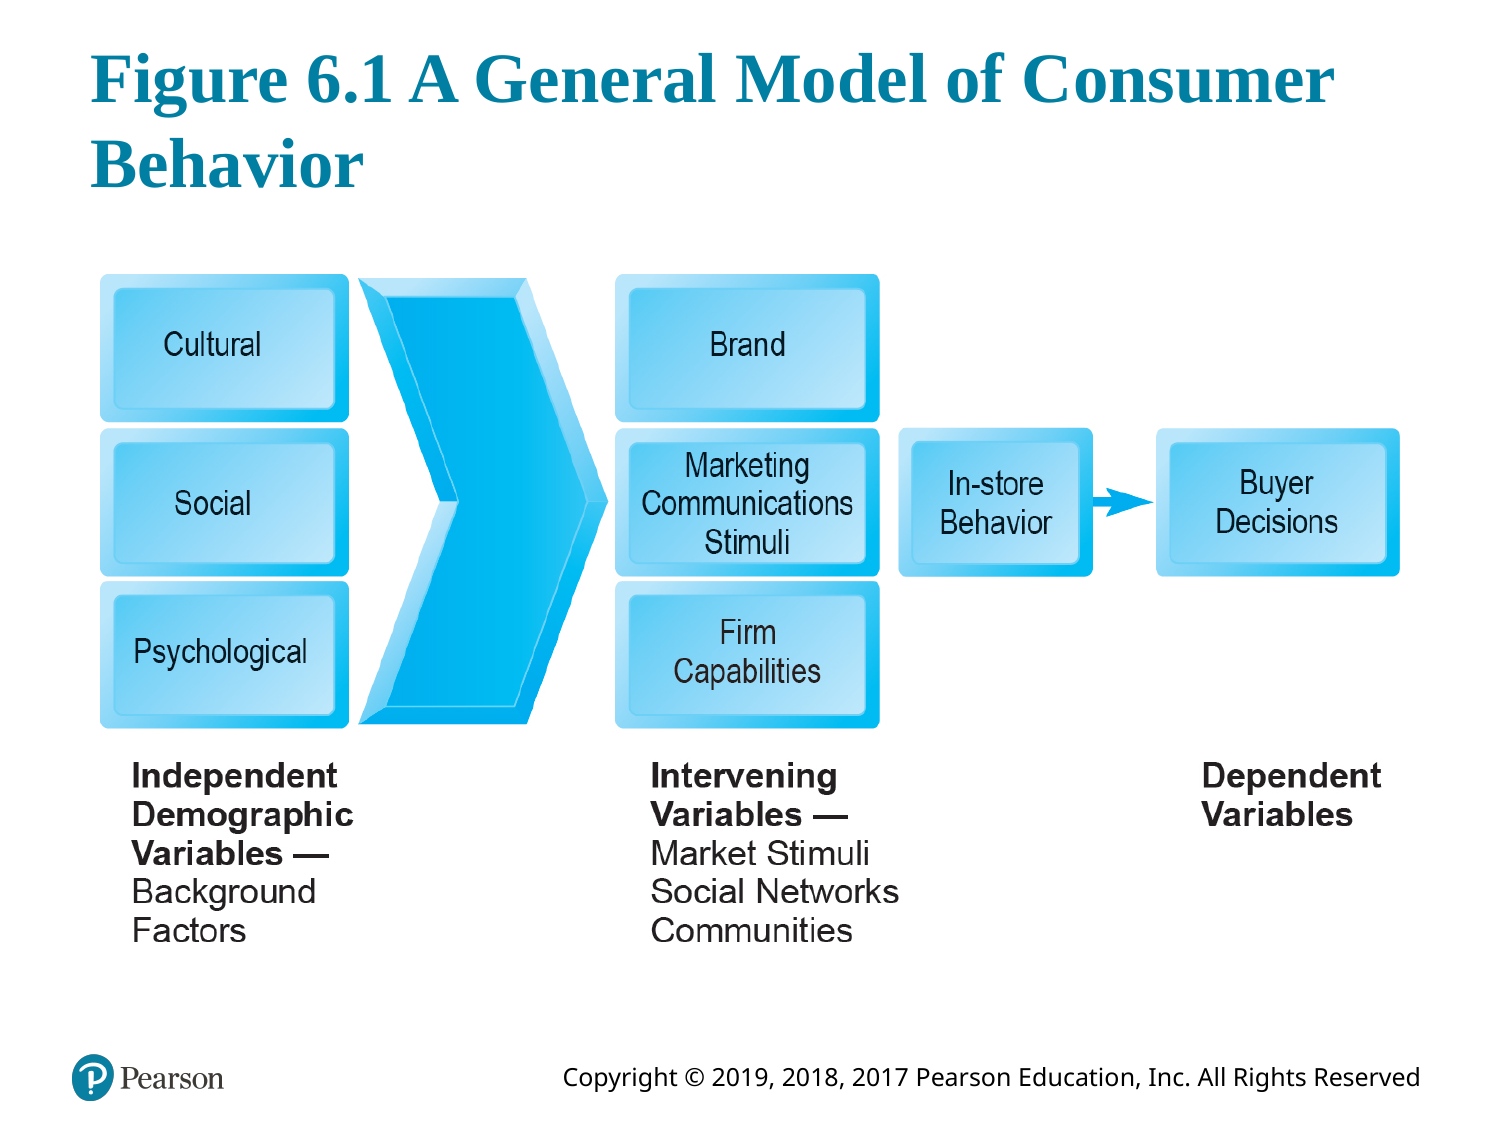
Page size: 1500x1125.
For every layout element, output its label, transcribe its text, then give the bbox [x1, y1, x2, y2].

title Figure 6.1 A General Model of Consumer Behavior [75, 41, 1425, 217]
picture [100, 274, 1400, 954]
picture [72, 1054, 88, 1070]
picture [80, 1063, 106, 1088]
picture [98, 1054, 224, 1101]
picture [72, 1087, 83, 1101]
